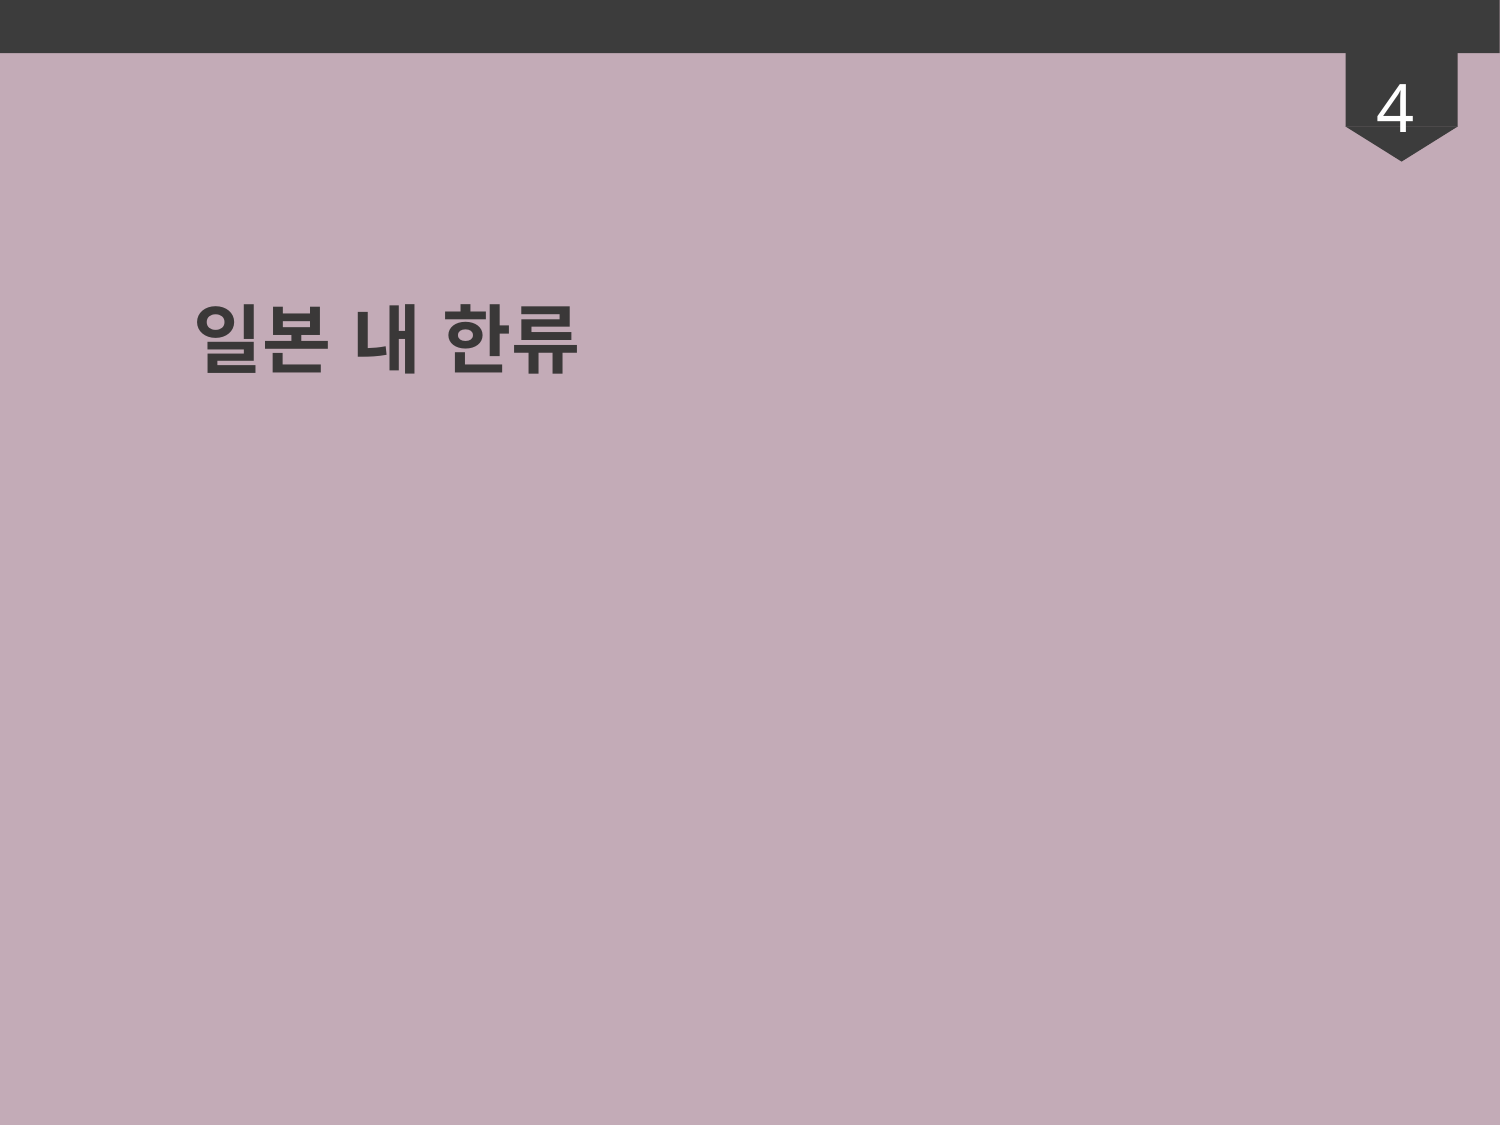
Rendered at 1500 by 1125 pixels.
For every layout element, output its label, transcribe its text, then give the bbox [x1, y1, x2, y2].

text_box [0, 0, 1500, 54]
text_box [1345, 49, 1458, 162]
text_box 일본 내 한류 [178, 285, 860, 391]
